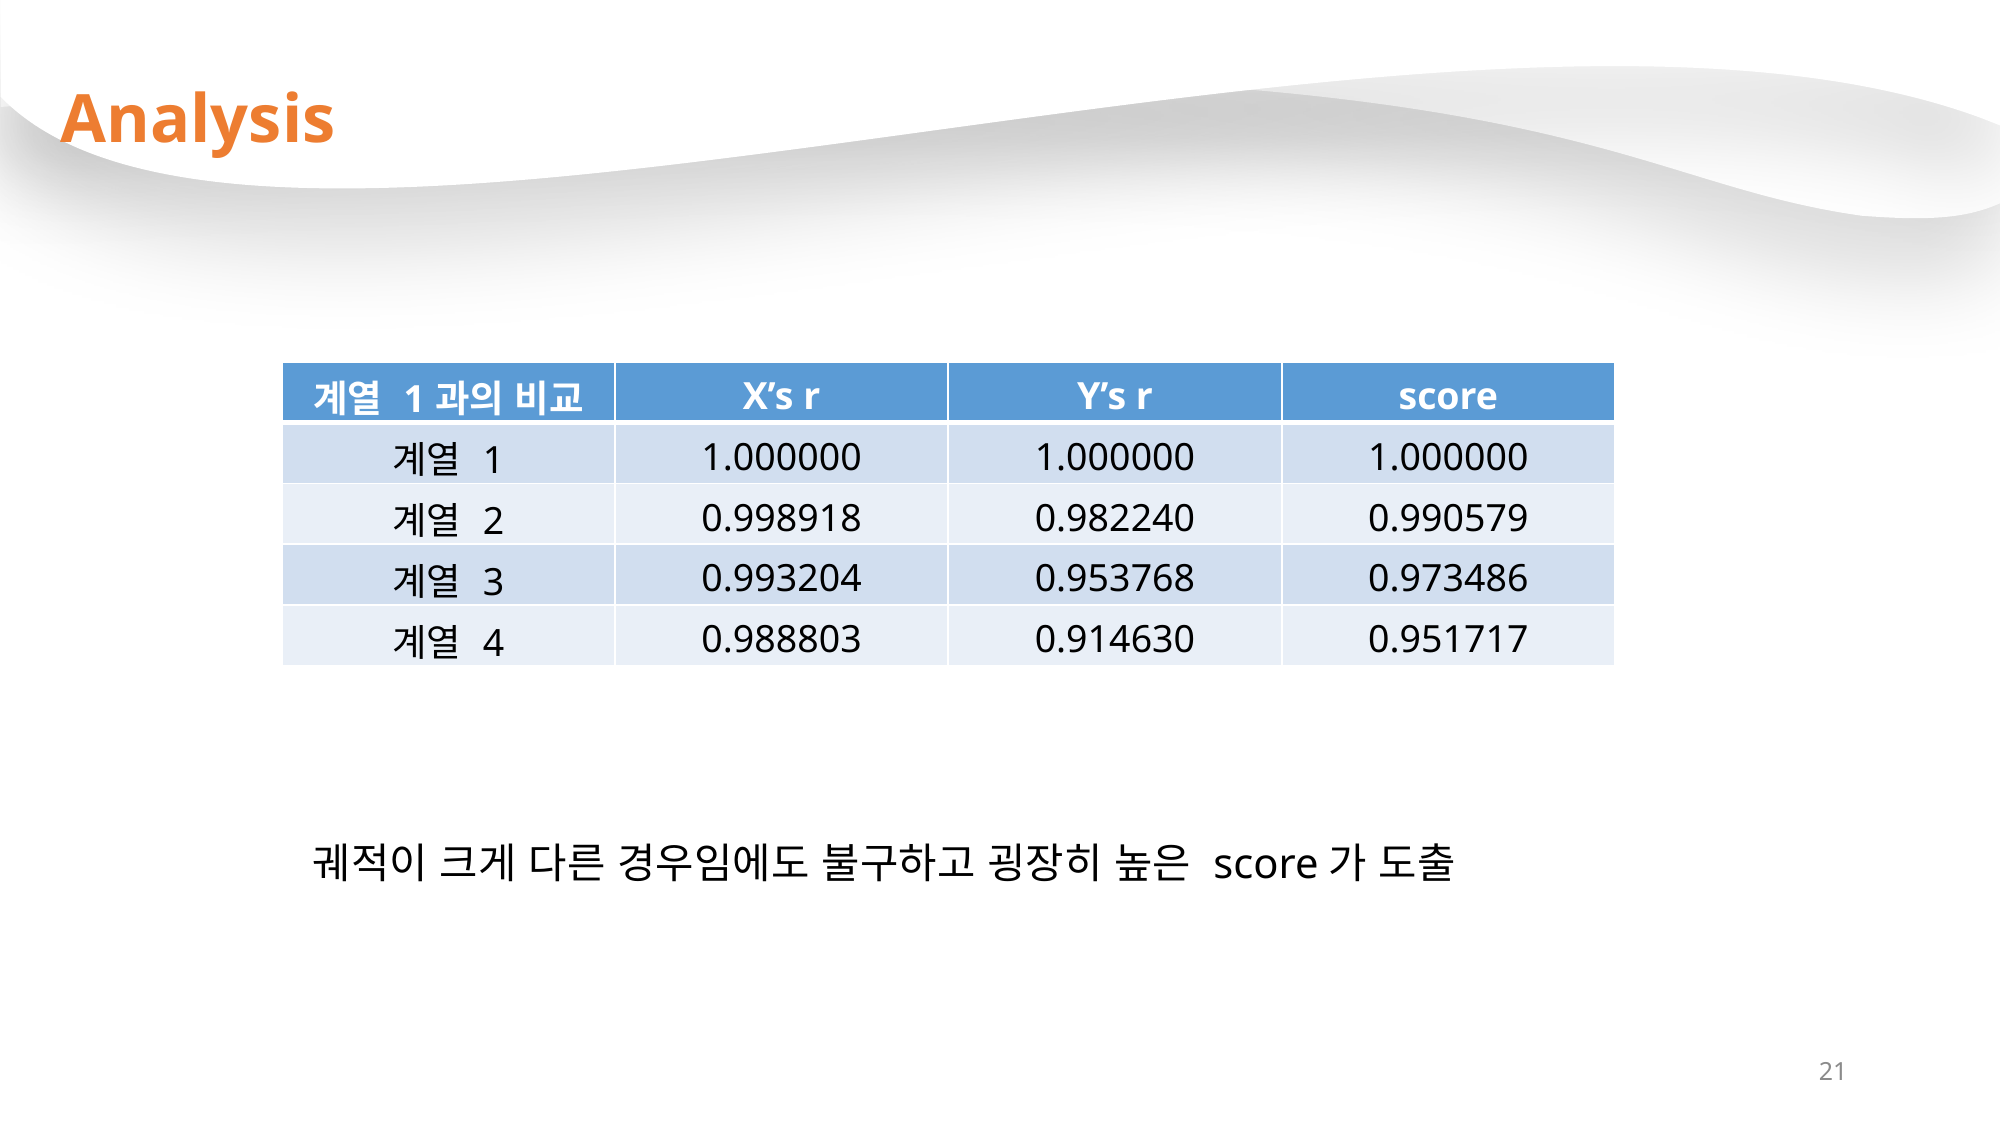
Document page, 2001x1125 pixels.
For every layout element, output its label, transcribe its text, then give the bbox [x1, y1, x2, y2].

table_cell 계열 2 [283, 484, 614, 543]
slide_number 21 [1412, 1042, 1863, 1103]
table_header Y’s r [949, 363, 1281, 420]
table_cell 0.993204 [616, 545, 947, 604]
table_header 계열 1과의 비교 [283, 363, 614, 420]
text_box 궤적이 크게 다른 경우임에도 불구하고 굉장히 높은 score가 도출 [297, 804, 2000, 895]
table_cell 0.990579 [1283, 484, 1614, 543]
table_cell 1.000000 [1283, 425, 1614, 483]
table_cell 계열 3 [283, 545, 614, 604]
table_cell 0.998918 [616, 484, 947, 543]
table_cell 1.000000 [616, 425, 947, 483]
table_cell 0.988803 [616, 606, 947, 665]
table_cell 계열 1 [283, 425, 614, 483]
table_cell 0.982240 [949, 484, 1281, 543]
table_cell 0.973486 [1283, 545, 1614, 604]
table_cell 0.953768 [949, 545, 1281, 604]
table_cell 0.914630 [949, 606, 1281, 665]
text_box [0, 0, 2000, 219]
table_header score [1283, 363, 1614, 420]
table_cell 1.000000 [949, 425, 1281, 483]
table_cell 0.951717 [1283, 606, 1614, 665]
table_cell 계열 4 [283, 606, 614, 665]
table_header X’s r [616, 363, 947, 420]
